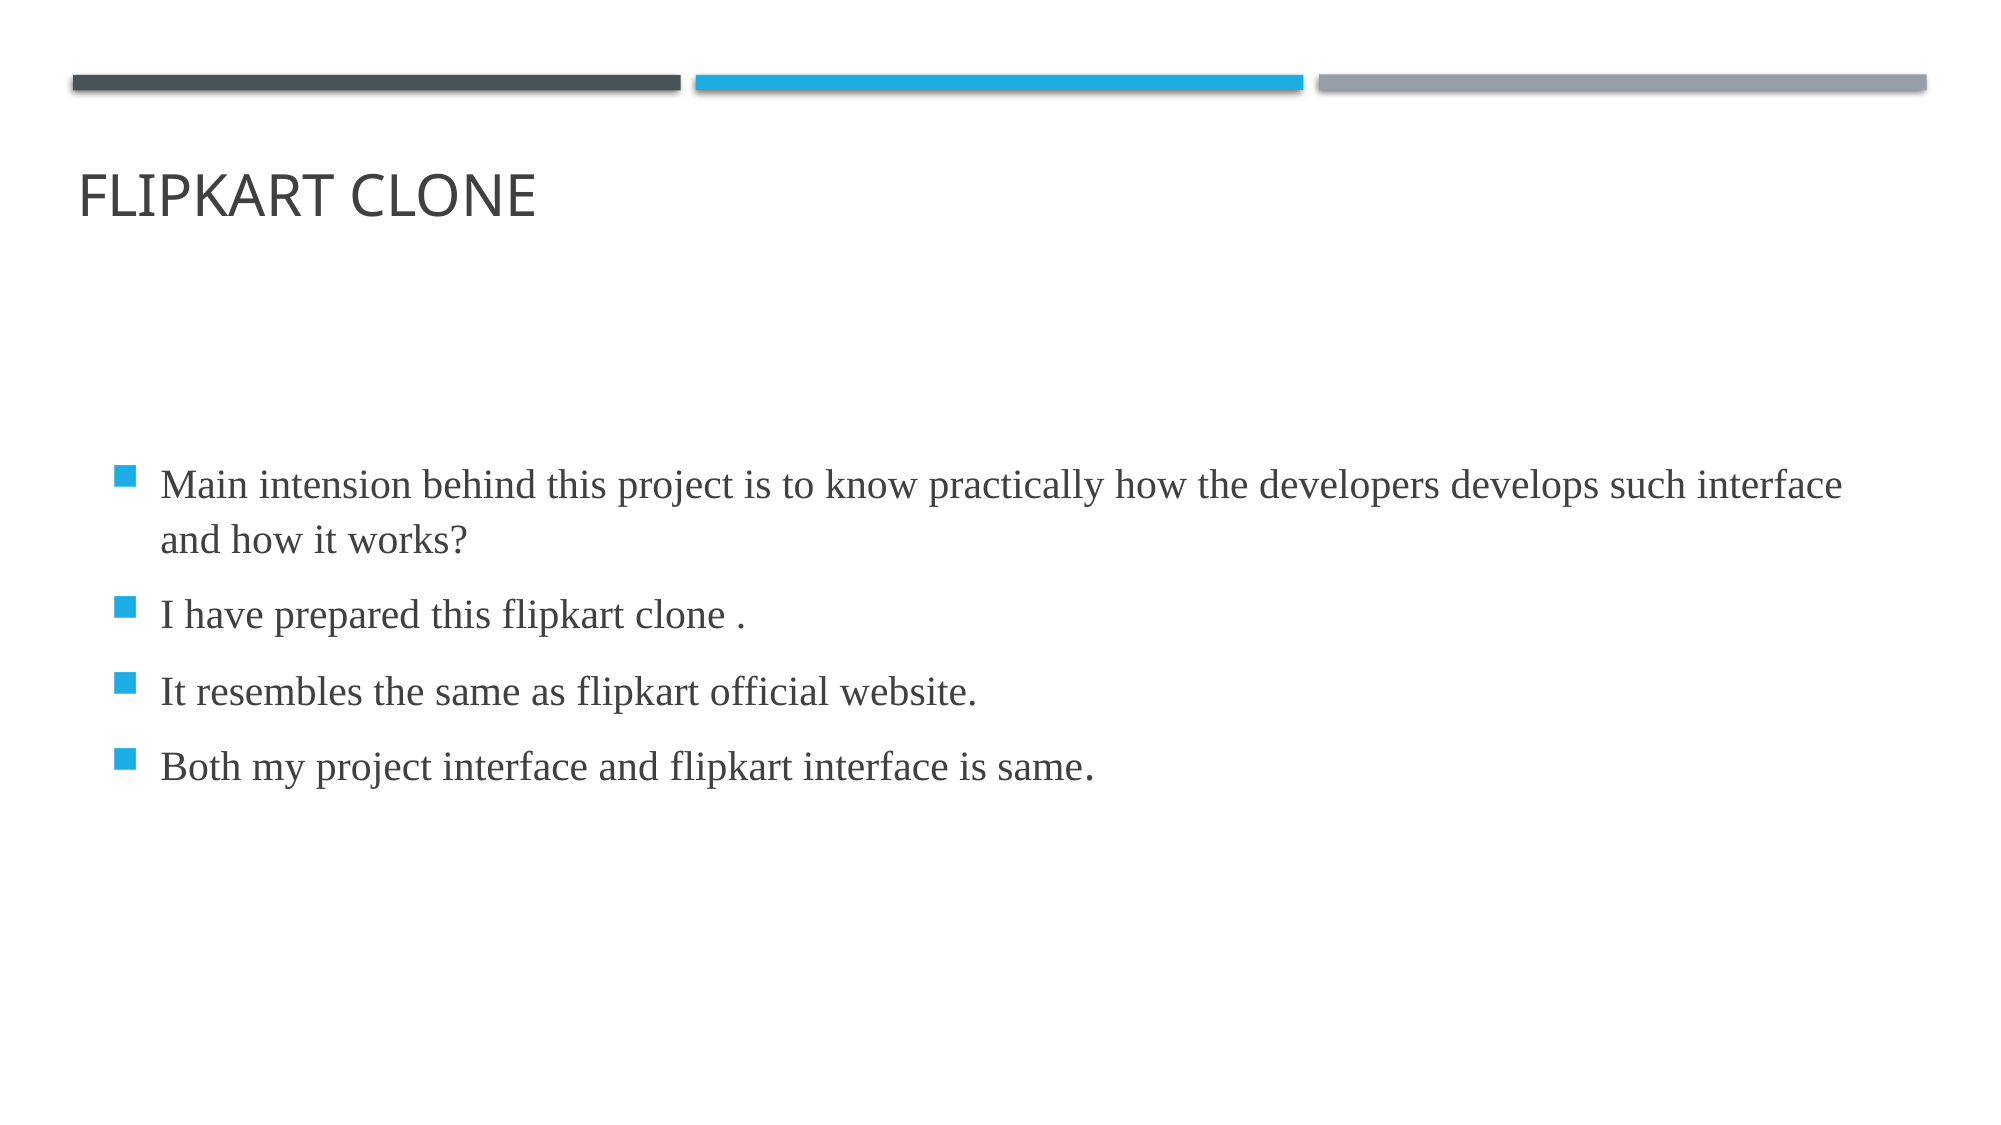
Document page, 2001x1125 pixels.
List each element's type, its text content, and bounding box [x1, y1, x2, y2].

list Main intension behind this project is to know practically how the developers develops such interface and how it works? I have prepared this flipkart clone . It resembles the same as flipkart official website. Both my project interface and flipkart interface is same. [95, 260, 1905, 981]
title Flipkart clone [62, 111, 1872, 306]
